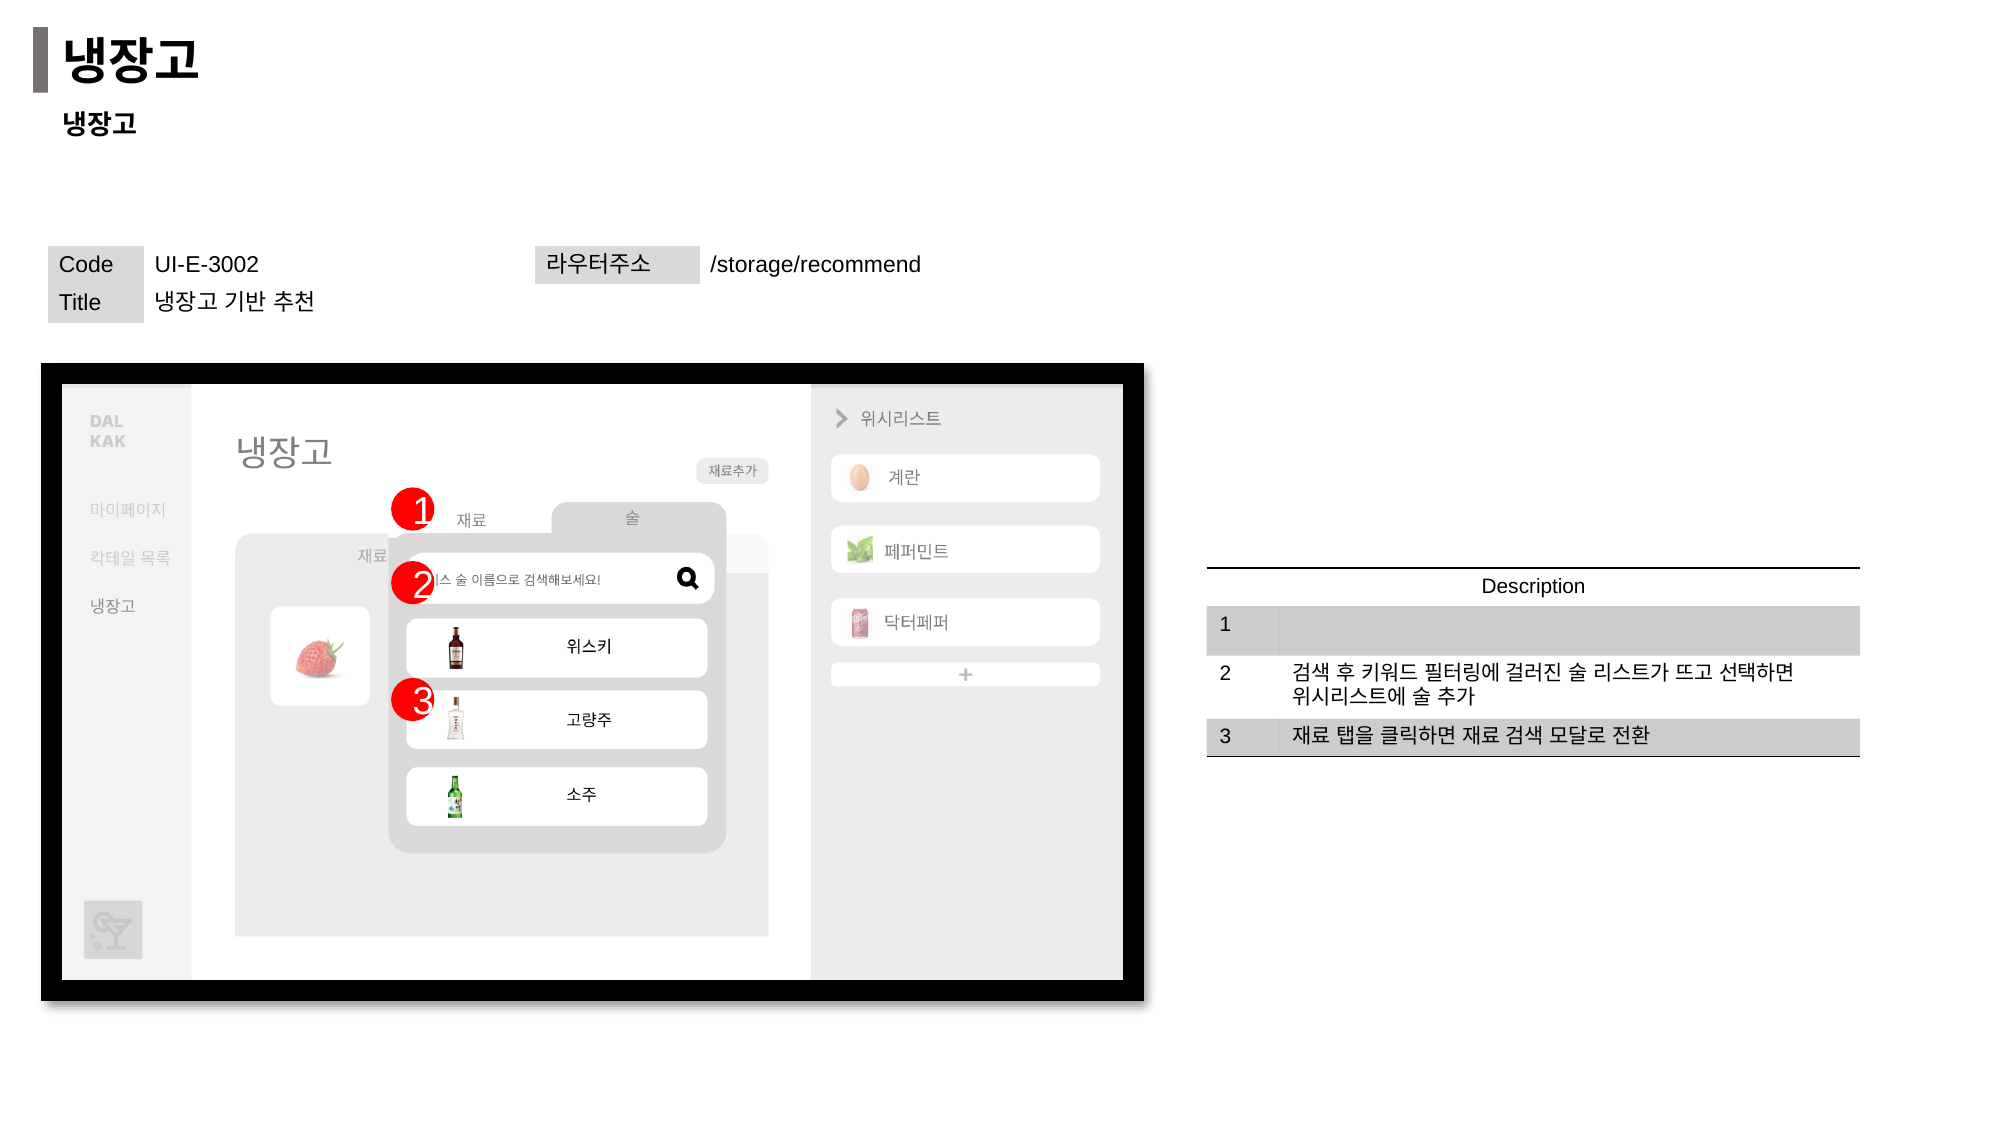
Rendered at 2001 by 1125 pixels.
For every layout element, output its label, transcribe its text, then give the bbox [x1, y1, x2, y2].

table_cell 1 [1207, 606, 1280, 656]
text_box [31, 25, 48, 95]
text_box 냉장고 [48, 99, 479, 148]
table_cell 3 [1207, 719, 1280, 756]
text_box 냉장고 [48, 22, 524, 97]
table_header Description [1207, 569, 1860, 606]
picture [61, 383, 1123, 981]
table_header /storage/recommend [700, 246, 1009, 284]
table_cell [1280, 606, 1860, 656]
table_cell 냉장고 기반 추천 [144, 284, 430, 323]
table_header 라우터주소 [535, 246, 700, 284]
table_cell Title [48, 284, 144, 323]
table_cell 2 [1207, 656, 1280, 719]
table_cell 재료 탭을 클릭하면 재료 검색 모달로 전환 [1280, 719, 1860, 756]
table_cell 검색 후 키워드 필터링에 걸러진 술 리스트가 뜨고 선택하면 위시리스트에 술 추가 [1280, 656, 1860, 719]
table_header UI-E-3002 [144, 246, 430, 284]
table_header Code [48, 246, 144, 284]
